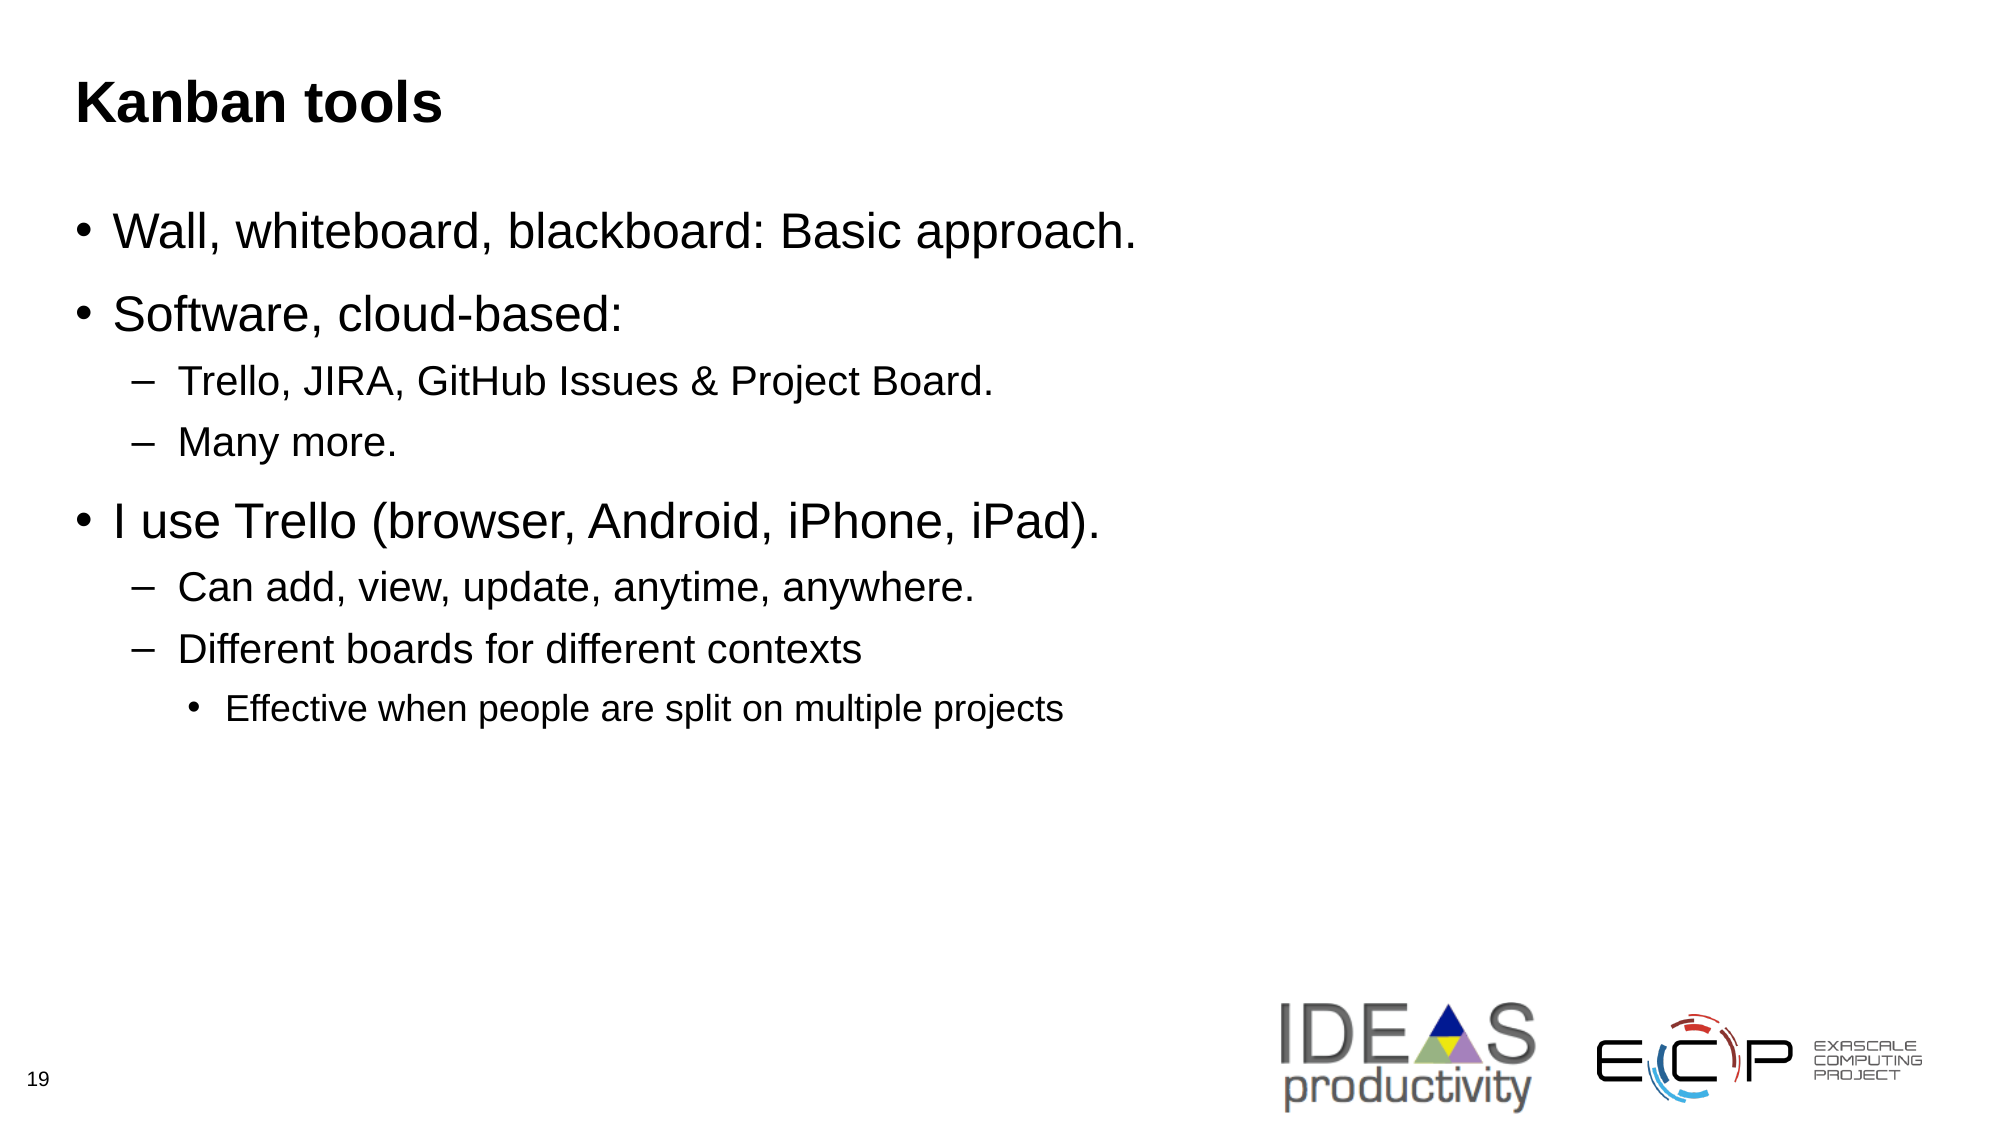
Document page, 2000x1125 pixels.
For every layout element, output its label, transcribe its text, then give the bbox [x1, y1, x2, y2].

picture [1280, 1002, 1537, 1114]
picture [1597, 1014, 1922, 1103]
list Wall, whiteboard, blackboard: Basic approach. Software, cloud-based: Trello, JIRA, GitHub Issues & Project Board. Many more. I use Trello (browser, Android, iPhone, iPad). Can add, view, update, anytime, anywhere. Different boards for different contexts Effective when people are split on multiple projects [59, 197, 1926, 862]
title Kanban tools [59, 67, 1926, 197]
